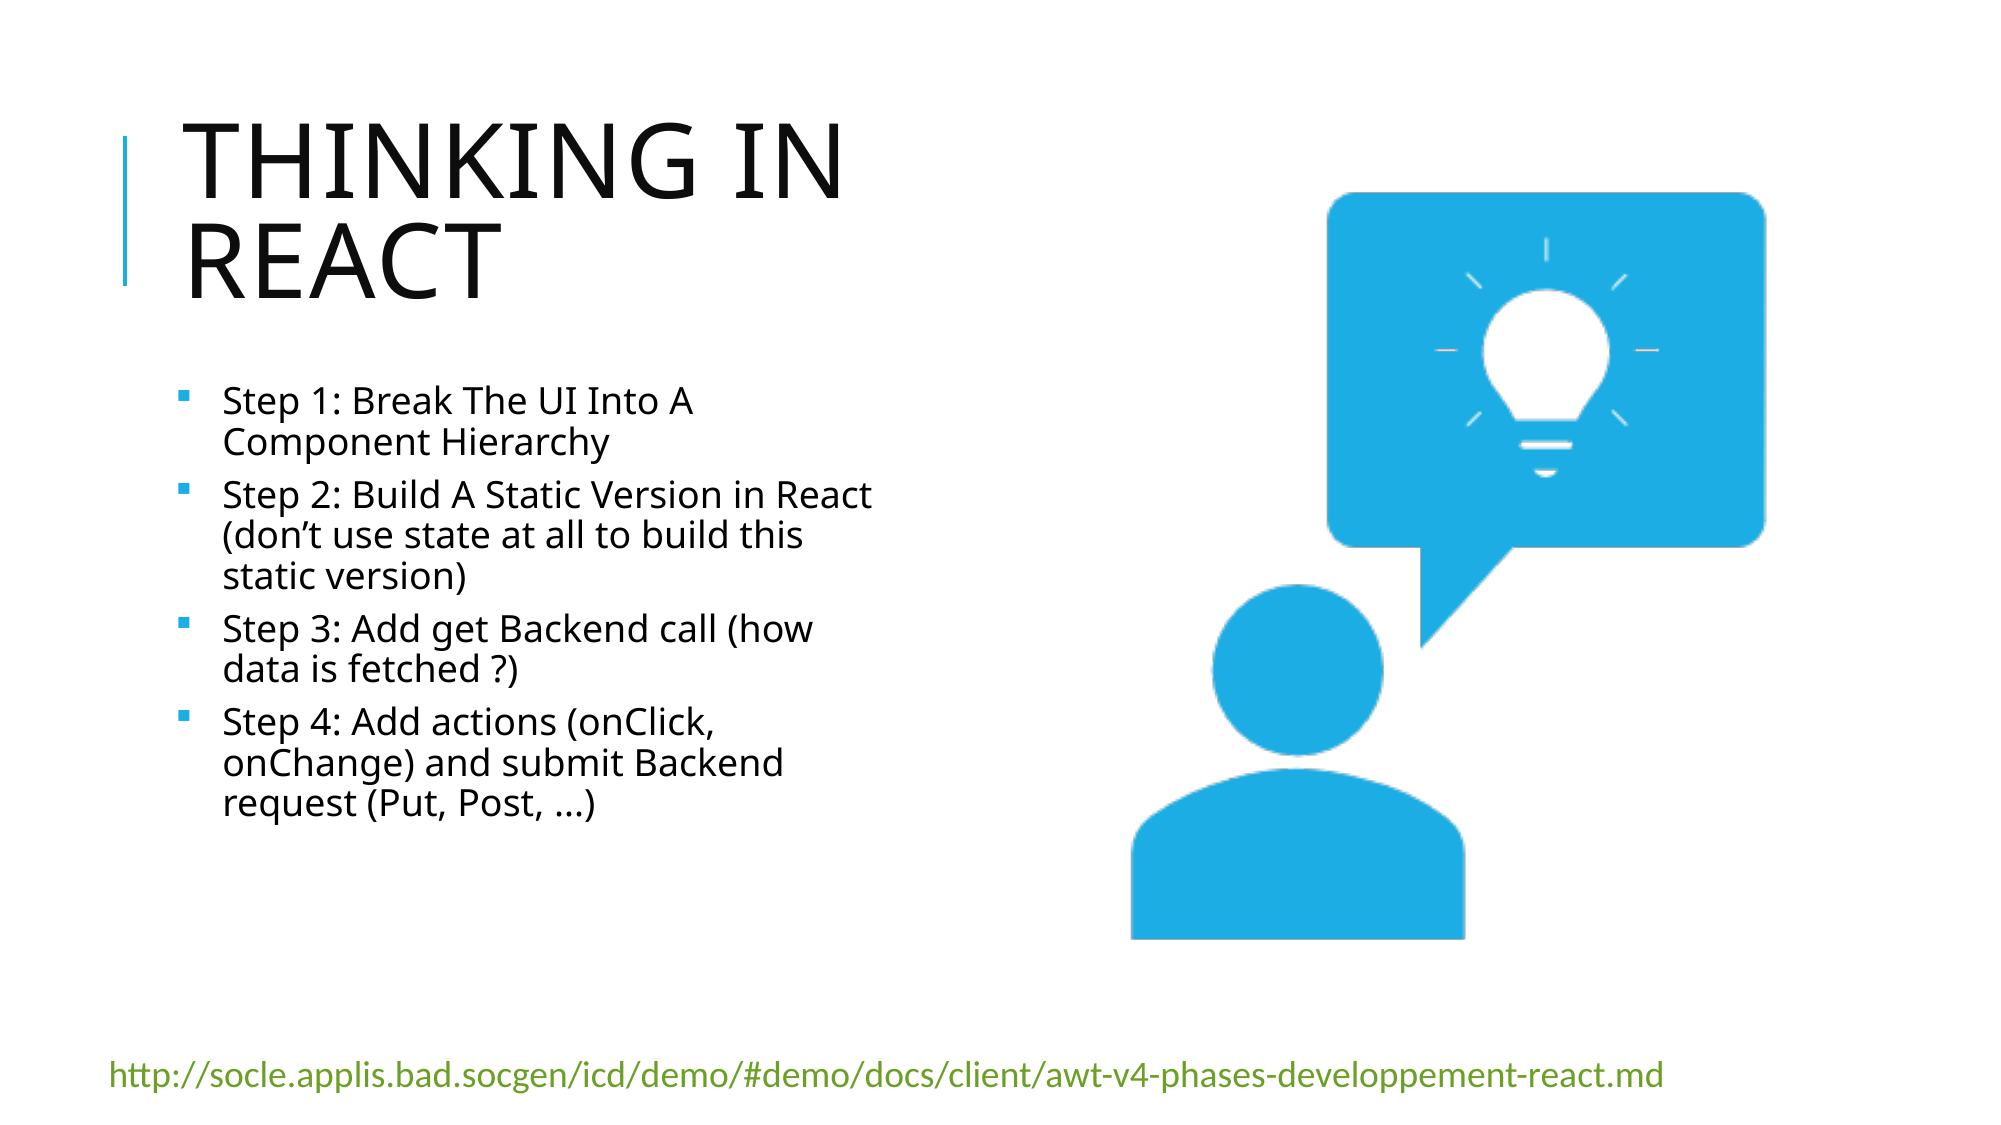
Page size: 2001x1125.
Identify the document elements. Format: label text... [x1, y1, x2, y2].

title Thinking in React [168, 96, 895, 342]
text_box Step 1: Break The UI Into A Component Hierarchy Step 2: Build A Static Version in React (don’t use state at all to build this static version) Step 3: Add get Backend call (how data is fetched ?) Step 4: Add actions (onClick, onChange) and submit Backend request (Put, Post, ...) [167, 374, 895, 1020]
text_box http://socle.applis.bad.socgen/icd/demo/#demo/docs/client/awt-v4-phases-developpement-react.md [93, 1042, 1696, 1103]
picture [999, 114, 1896, 1011]
